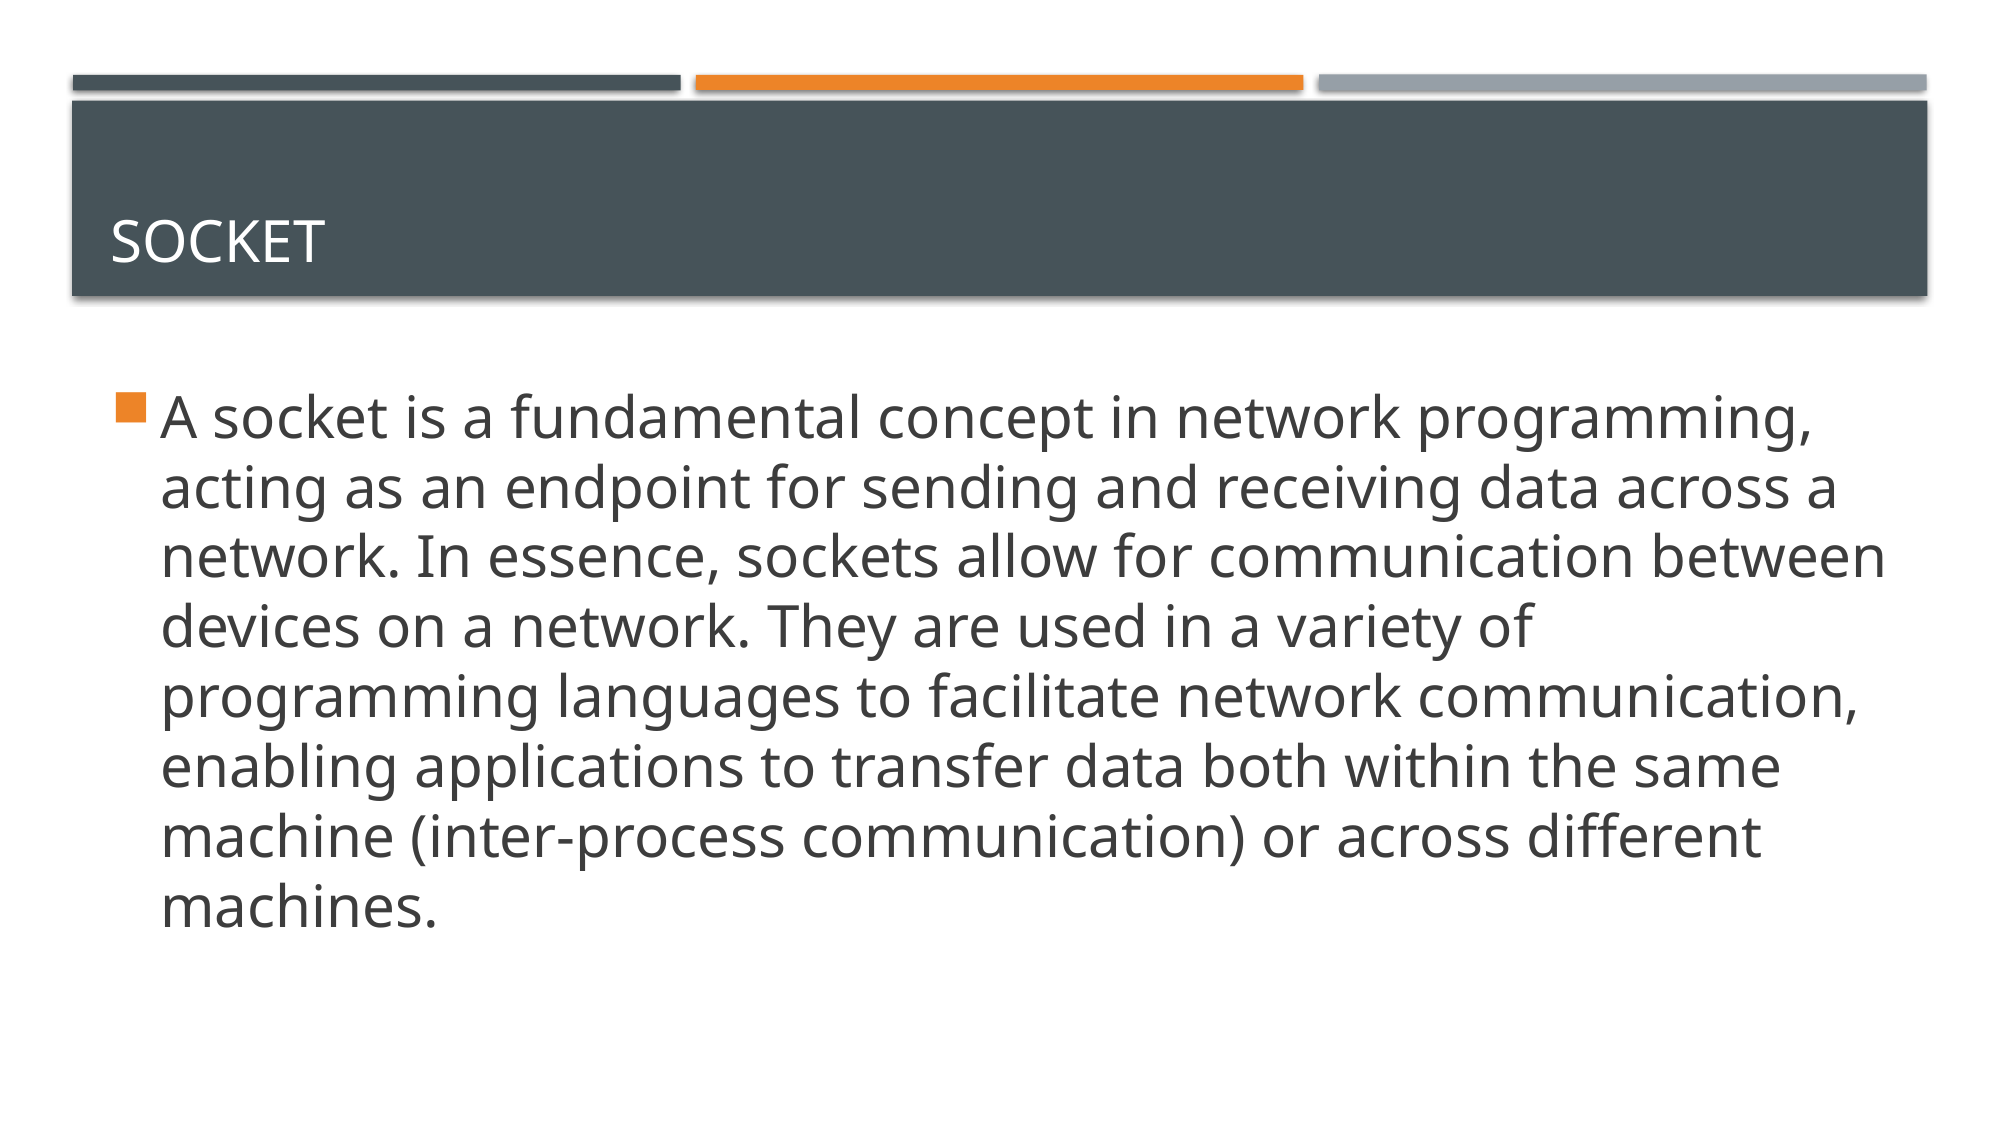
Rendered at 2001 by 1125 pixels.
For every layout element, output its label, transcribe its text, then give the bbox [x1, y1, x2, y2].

list A socket is a fundamental concept in network programming, acting as an endpoint for sending and receiving data across a network. In essence, sockets allow for communication between devices on a network. They are used in a variety of programming languages to facilitate network communication, enabling applications to transfer data both within the same machine (inter-process communication) or across different machines. [95, 357, 1905, 962]
title Socket [95, 115, 1905, 282]
